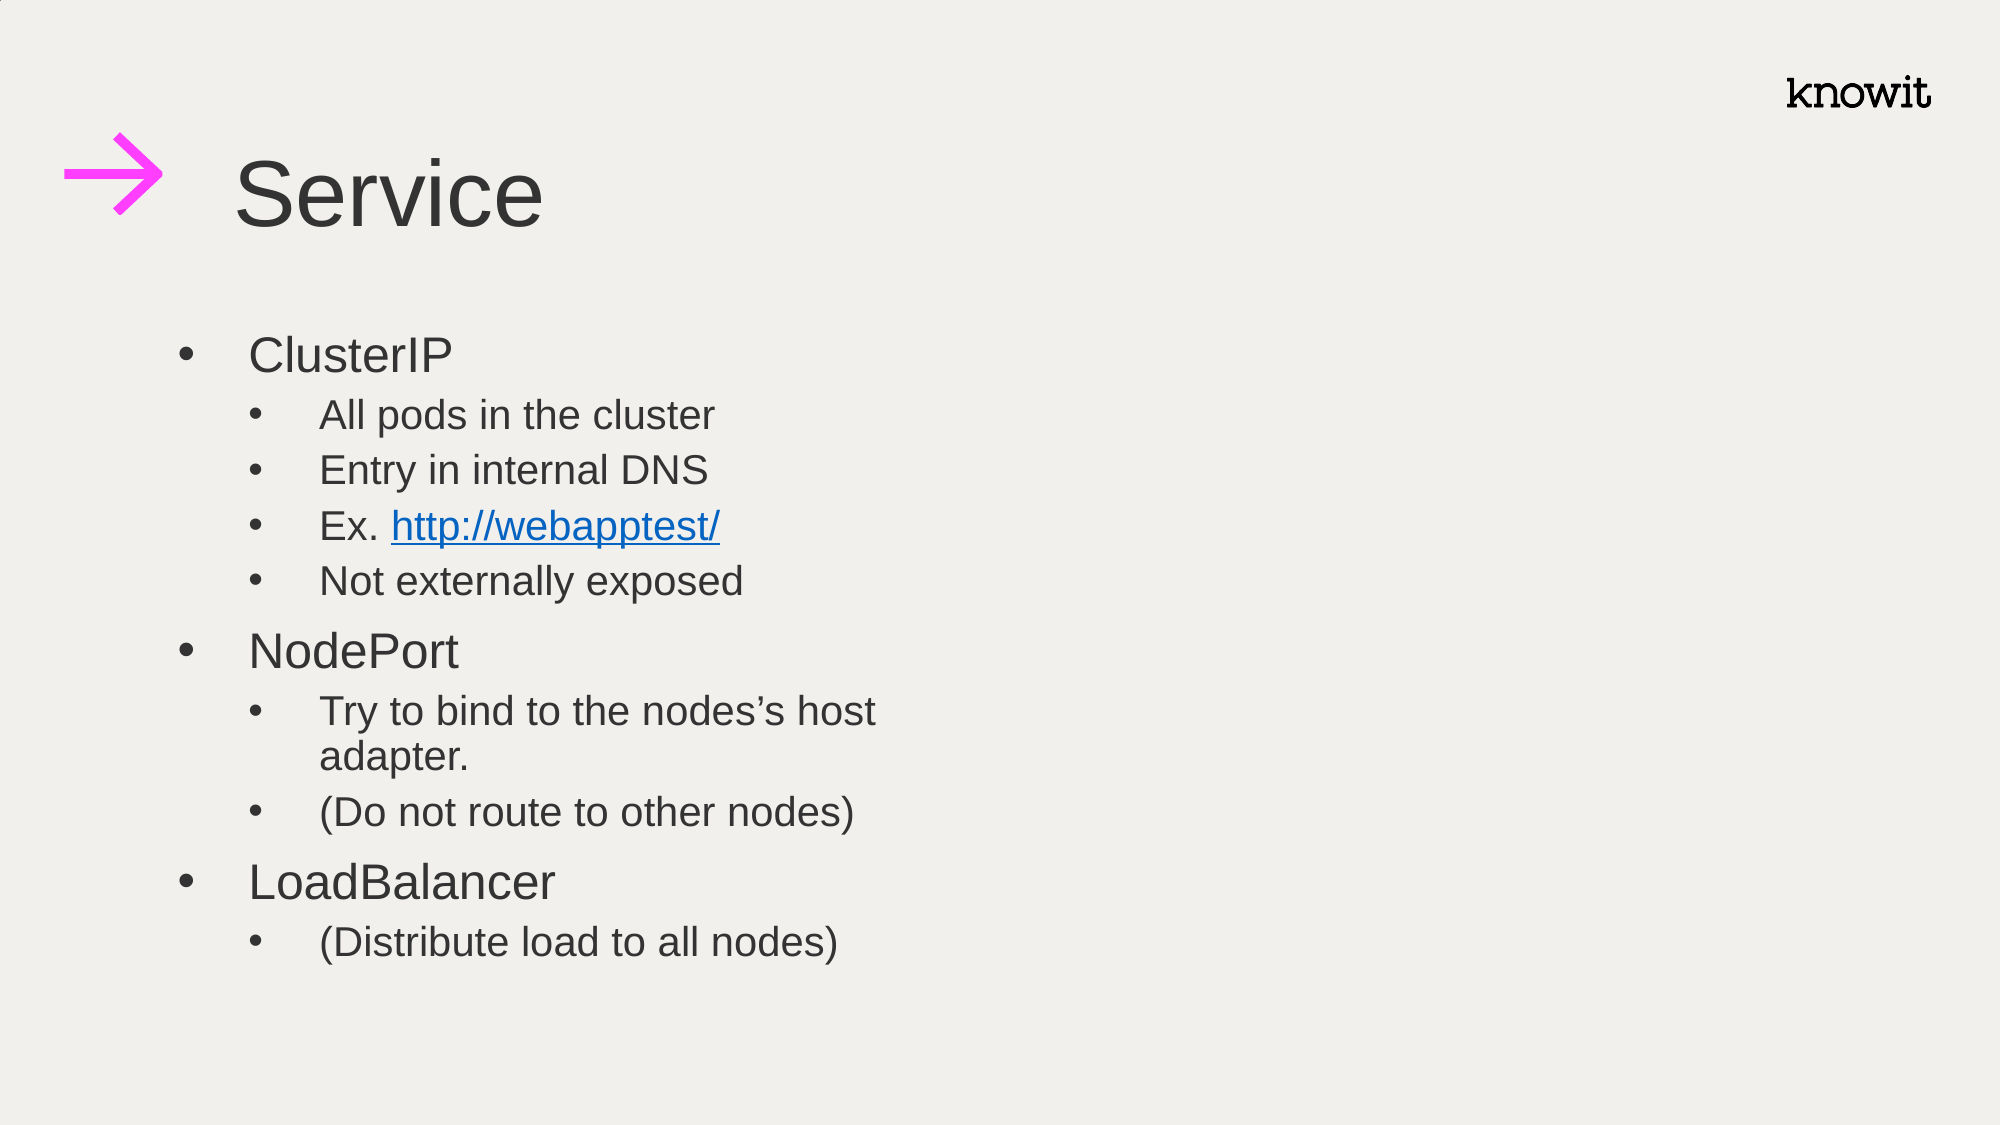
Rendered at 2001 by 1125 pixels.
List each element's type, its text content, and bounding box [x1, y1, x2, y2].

picture [1787, 75, 1931, 108]
text_box ClusterIP All pods in the cluster Entry in internal DNS Ex. http://webapptest/ Not externally exposed NodePort Try to bind to the nodes’s host adapter. (Do not route to other nodes) LoadBalancer (Distribute load to all nodes) [162, 321, 918, 1003]
title Service [233, 132, 1786, 327]
